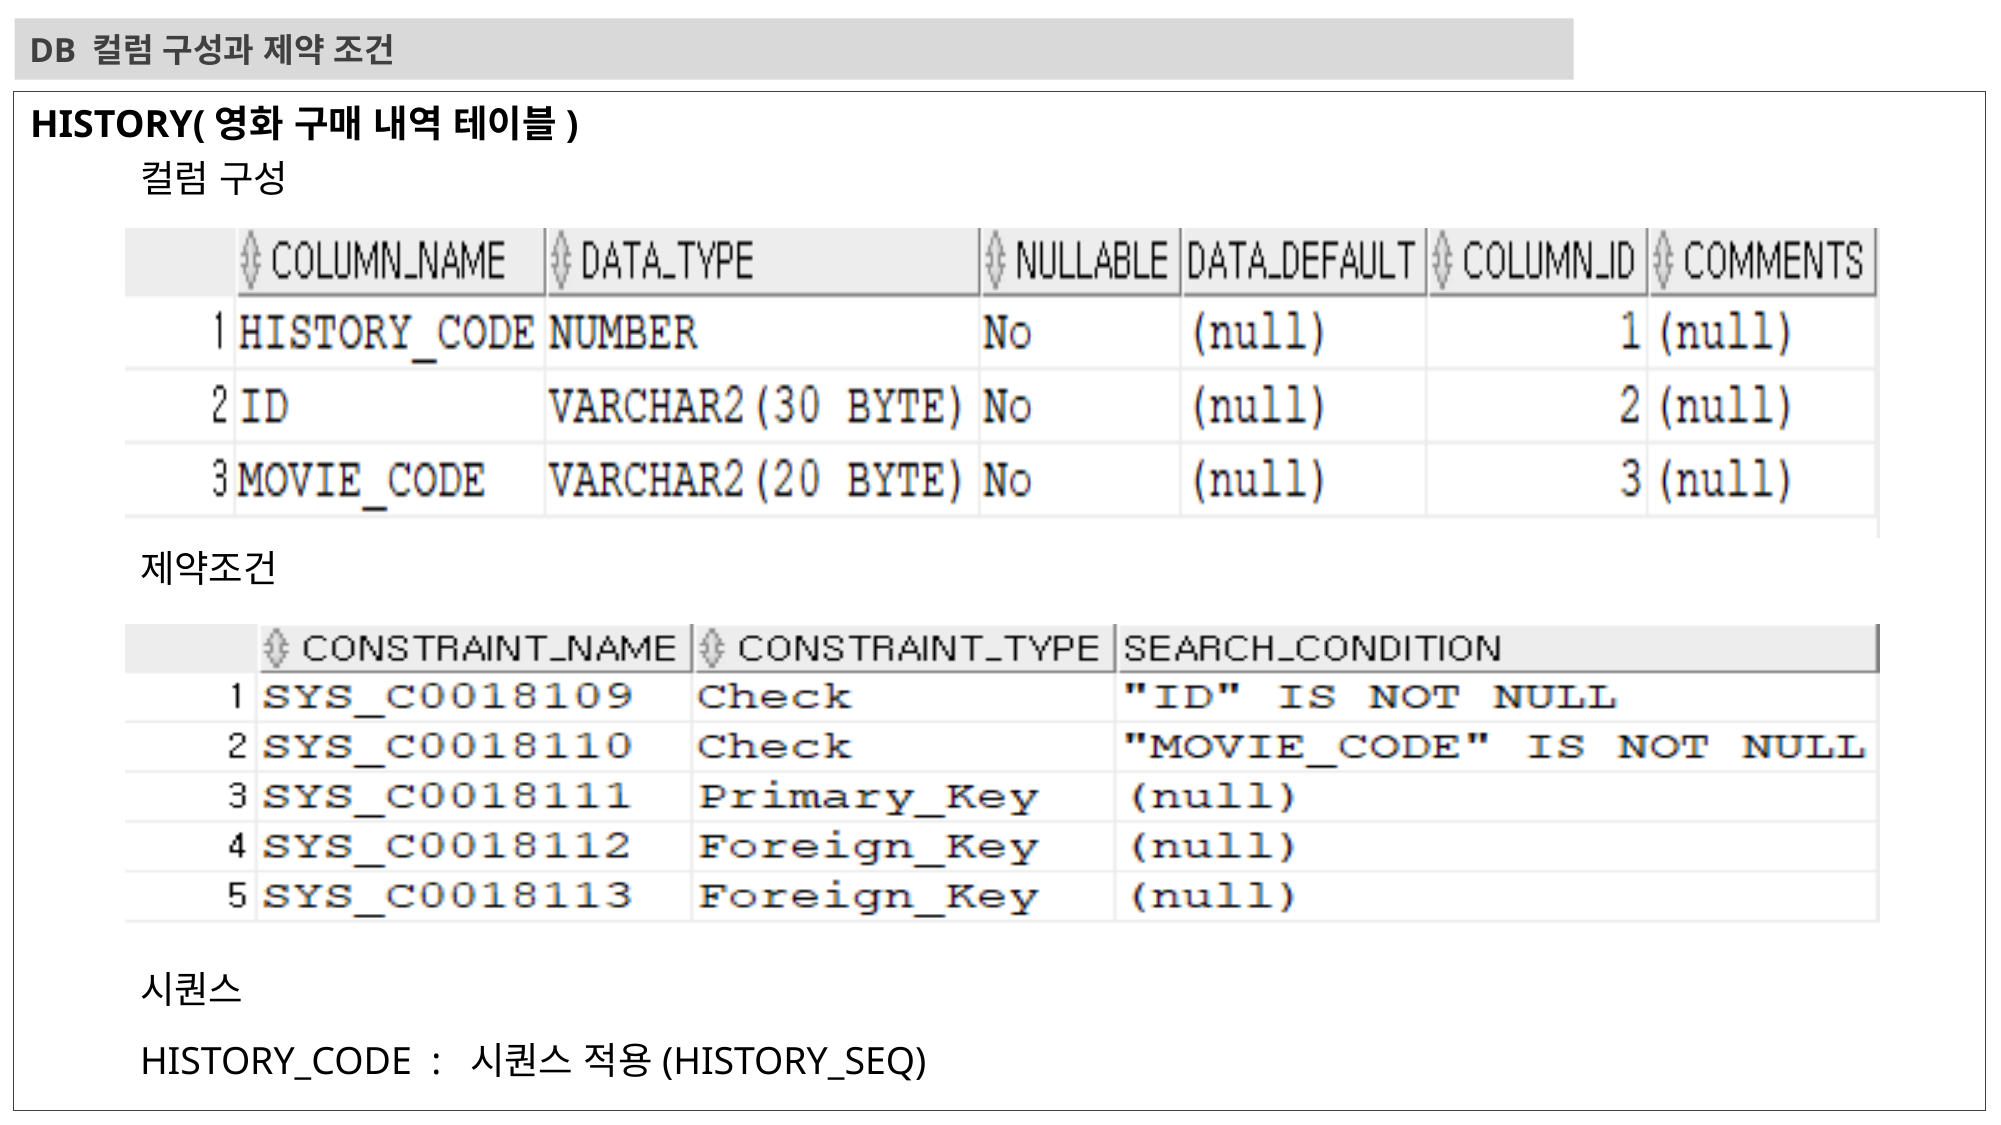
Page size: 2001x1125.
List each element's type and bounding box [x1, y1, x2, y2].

text_box [14, 17, 1575, 81]
text_box [12, 90, 1987, 1111]
